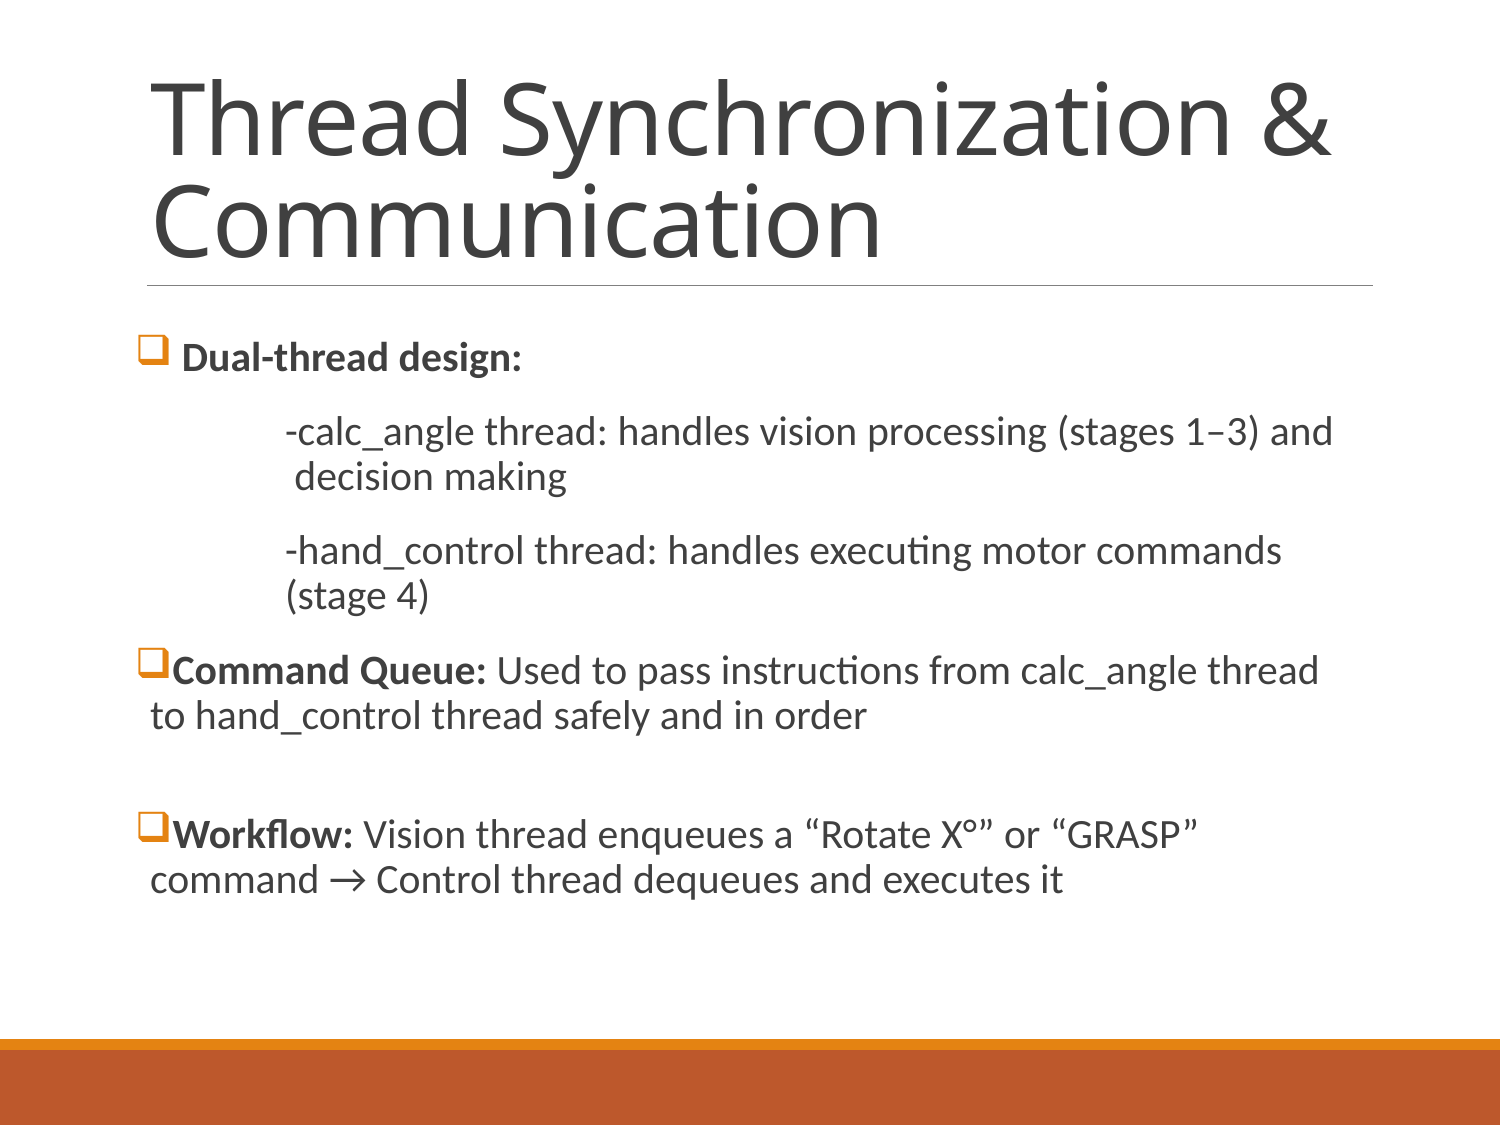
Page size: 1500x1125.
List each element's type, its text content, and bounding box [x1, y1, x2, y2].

title Thread Synchronization & Communication [135, 47, 1373, 285]
list Dual-thread design: -calc_angle thread: handles vision processing (stages 1–3) and decision making -hand_control thread: handles executing motor commands (stage 4) Command Queue: Used to pass instructions from calc_angle thread to hand_control thread safely and in order Workflow: Vision thread enqueues a “Rotate X°” or “GRASP” command → Control thread dequeues and executes it [135, 248, 1358, 944]
